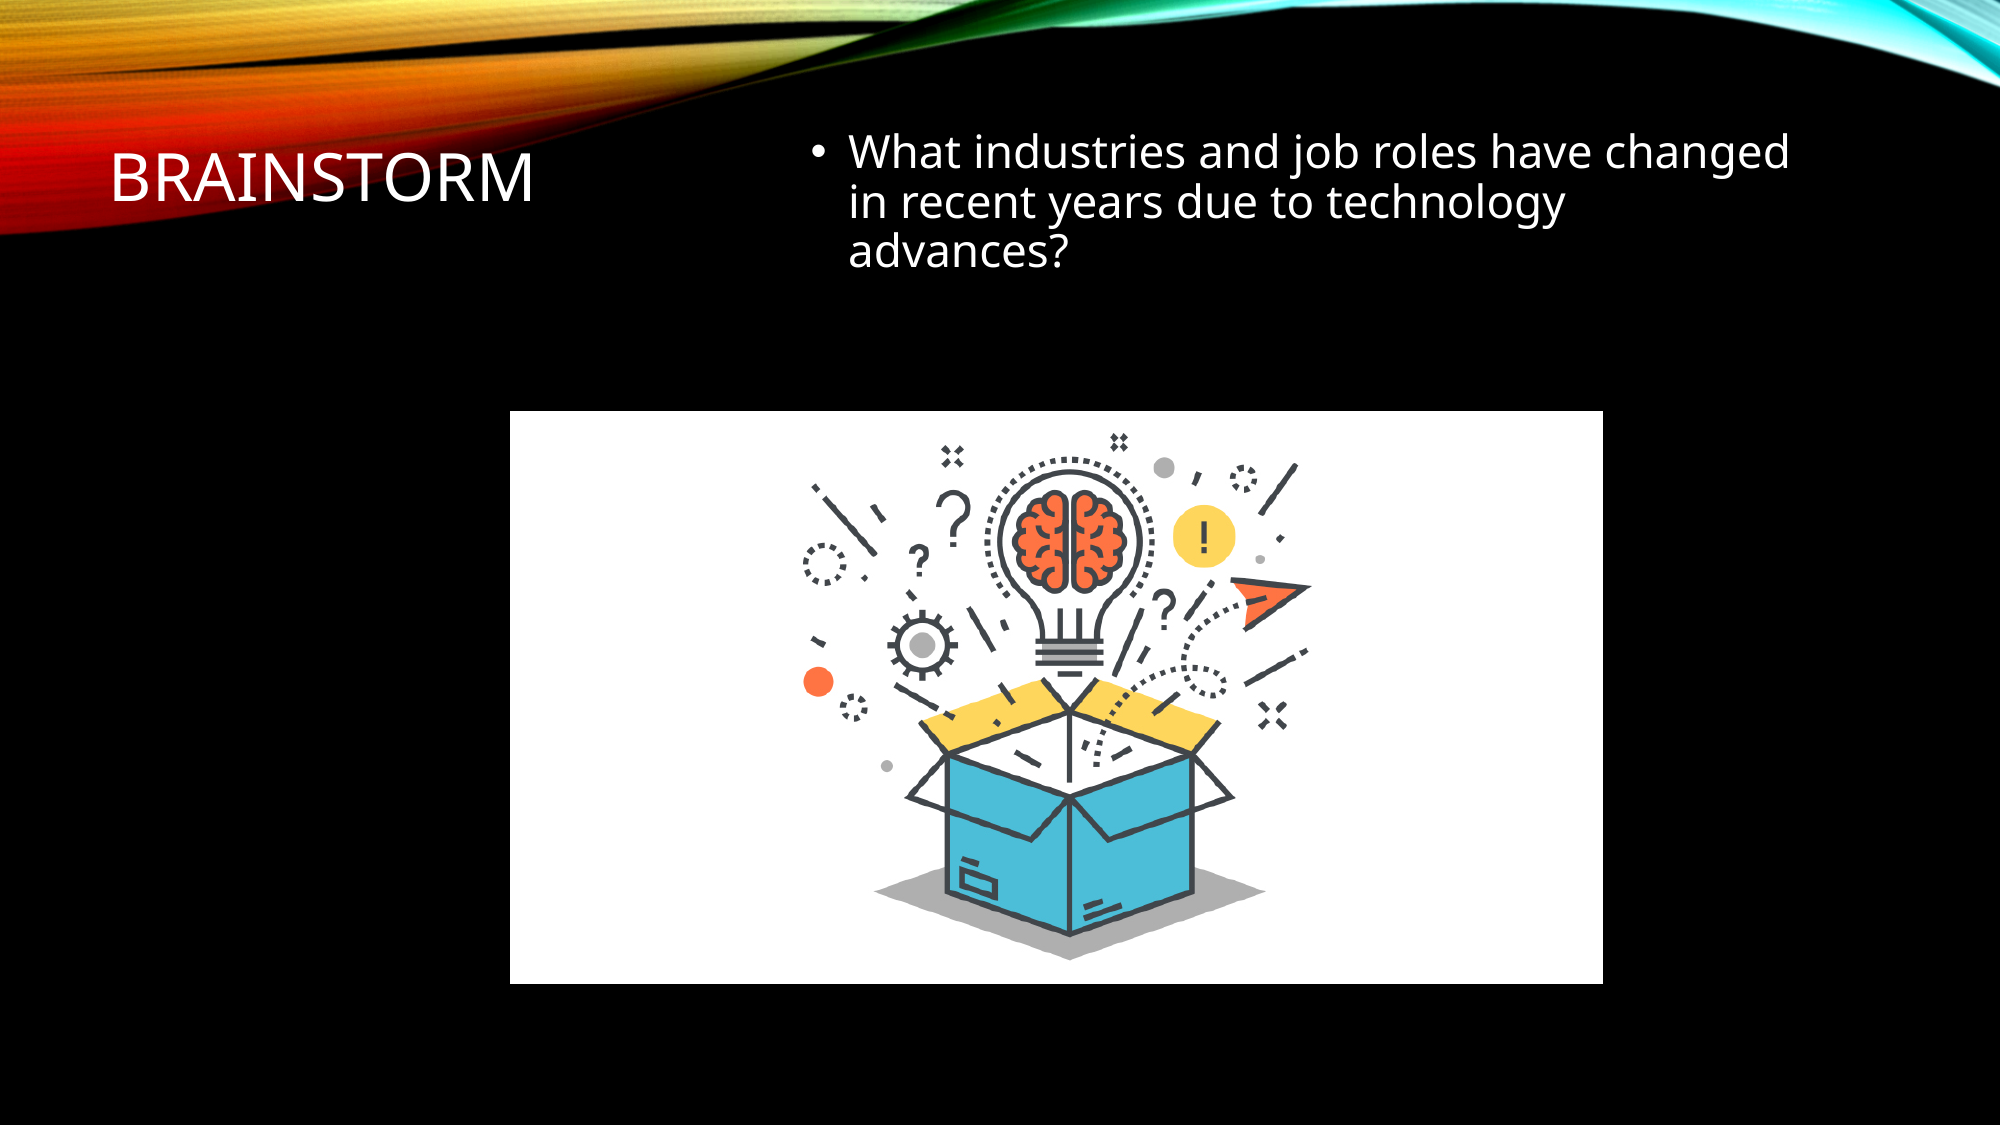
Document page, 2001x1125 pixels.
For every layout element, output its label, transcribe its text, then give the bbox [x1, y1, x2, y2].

title Brainstorm [93, 0, 739, 224]
list What industries and job roles have changed in recent years due to technology advances? [795, 0, 1811, 629]
picture [1811, 0, 2000, 237]
picture [509, 411, 1603, 984]
picture [0, 0, 795, 237]
